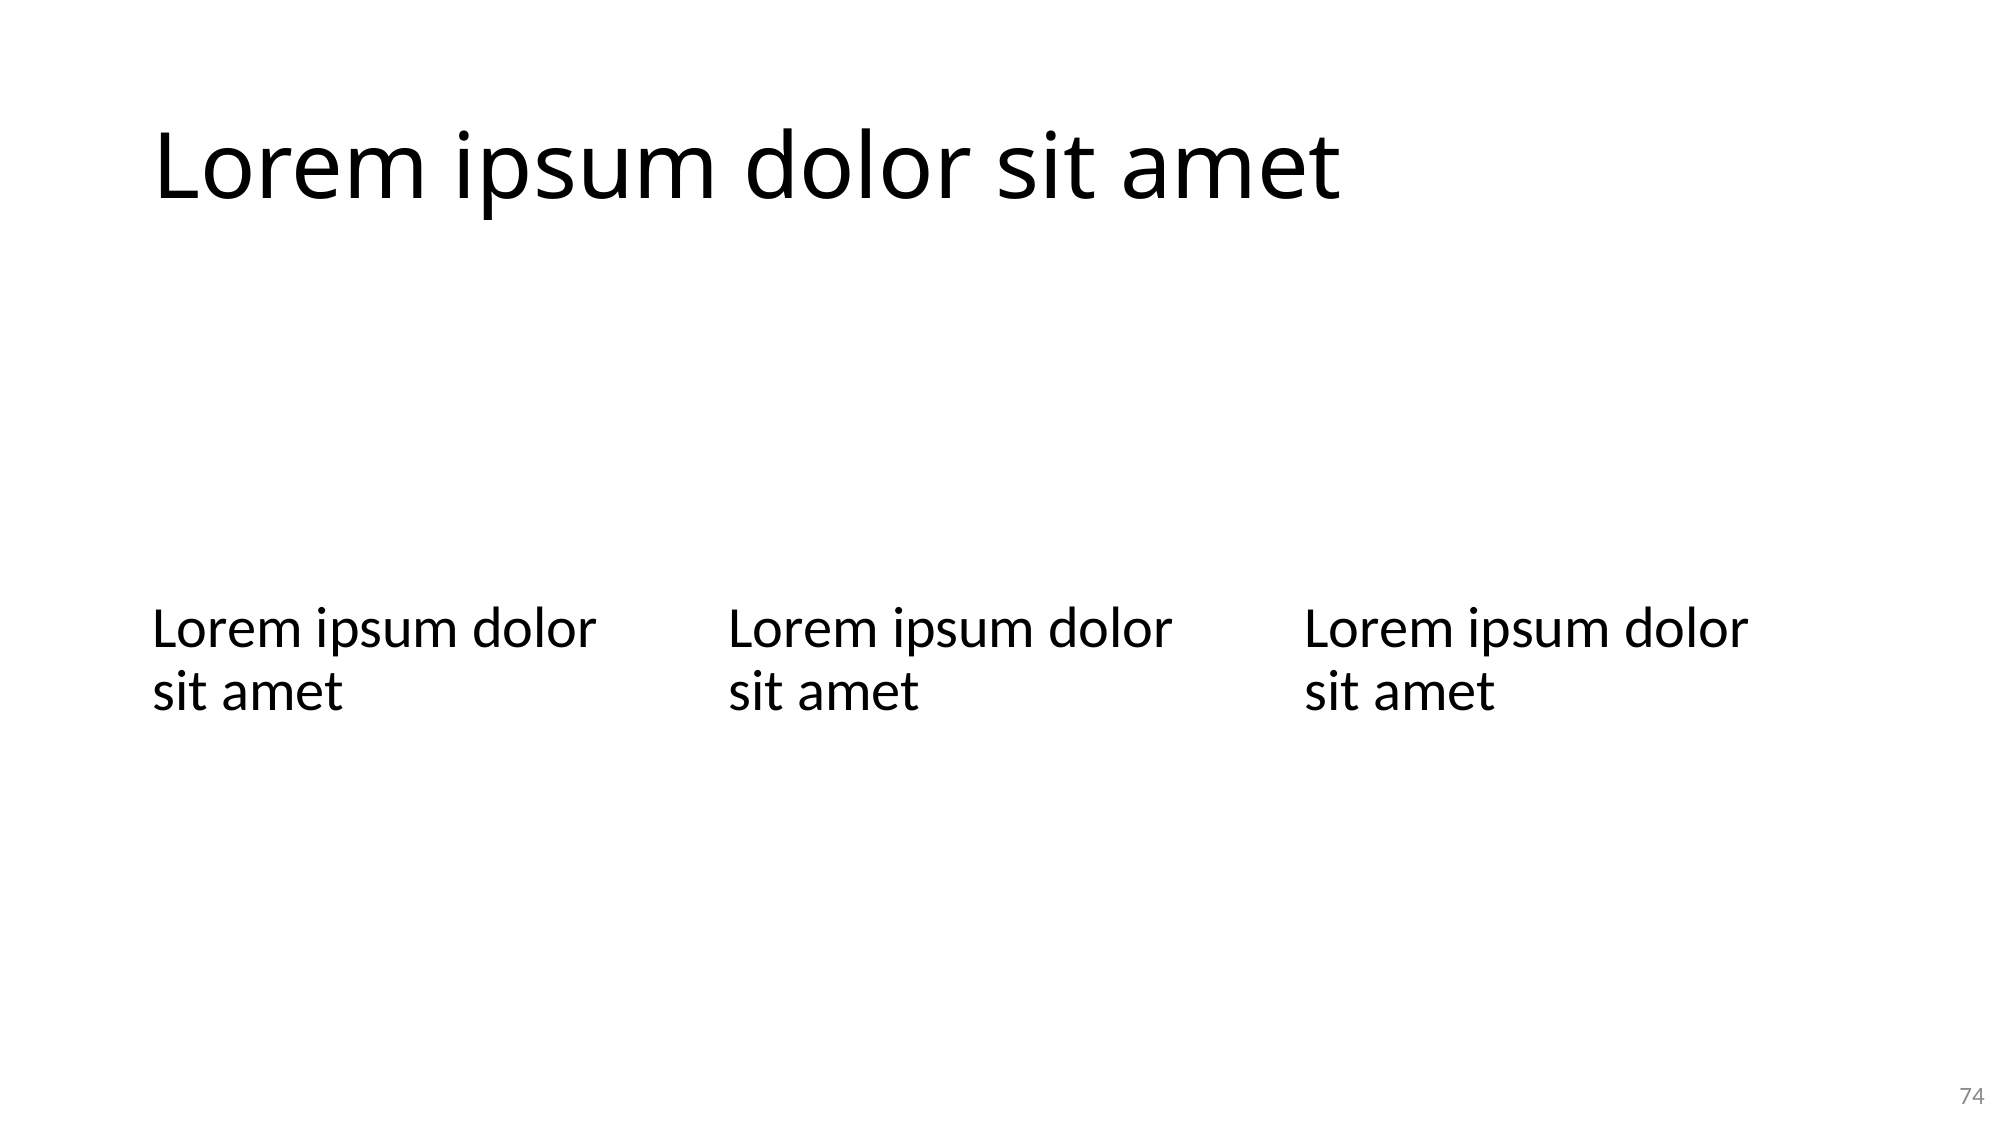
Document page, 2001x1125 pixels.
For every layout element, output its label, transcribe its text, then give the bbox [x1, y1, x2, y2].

title Lorem ipsum dolor sit amet [137, 59, 1863, 278]
slide_number 74 [1902, 1065, 2000, 1125]
list Lorem ipsum dolor sit amet [713, 303, 1217, 1017]
list Lorem ipsum dolor sit amet [1289, 303, 1793, 1017]
list Lorem ipsum dolor sit amet [137, 303, 641, 1017]
